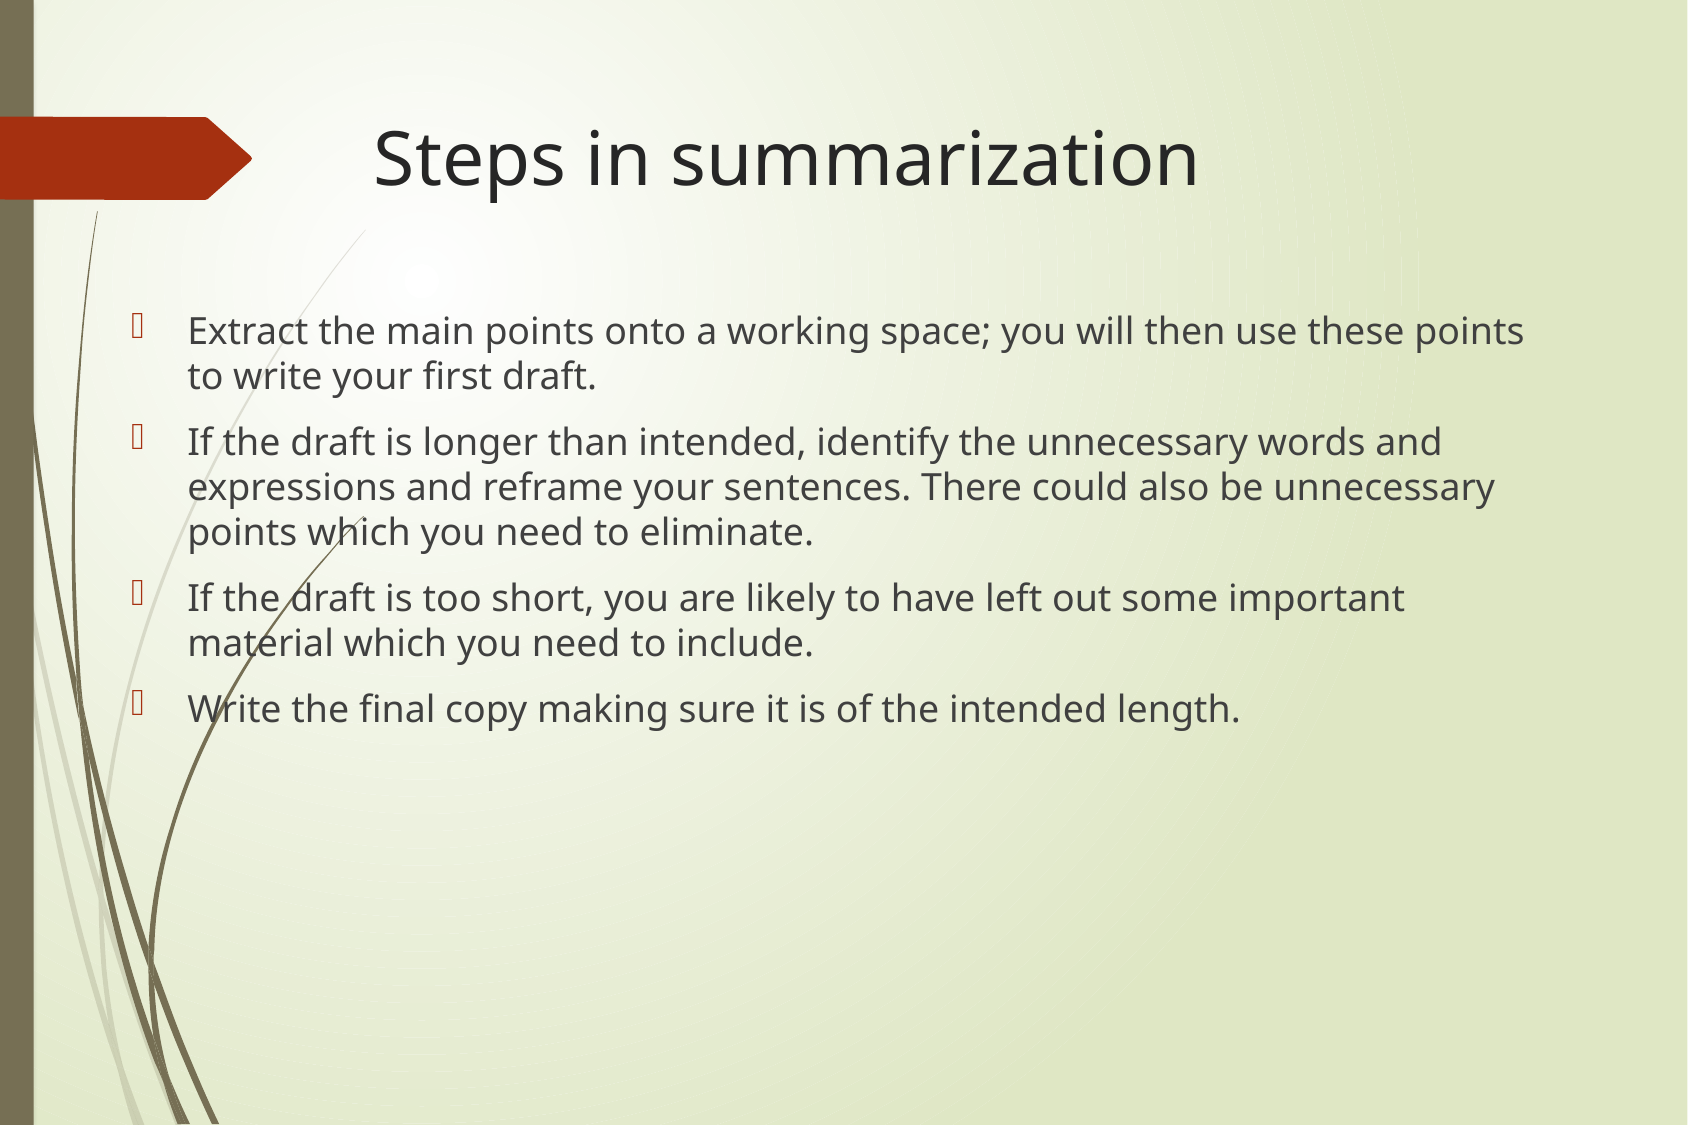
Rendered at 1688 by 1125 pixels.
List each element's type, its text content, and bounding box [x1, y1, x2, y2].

title Steps in summarization [358, 102, 1575, 313]
list Extract the main points onto a working space; you will then use these points to write your first draft. If the draft is longer than intended, identify the unnecessary words and expressions and reframe your sentences. There could also be unnecessary points which you need to eliminate. If the draft is too short, you are likely to have left out some important material which you need to include. Write the final copy making sure it is of the intended length. [116, 299, 1572, 1014]
